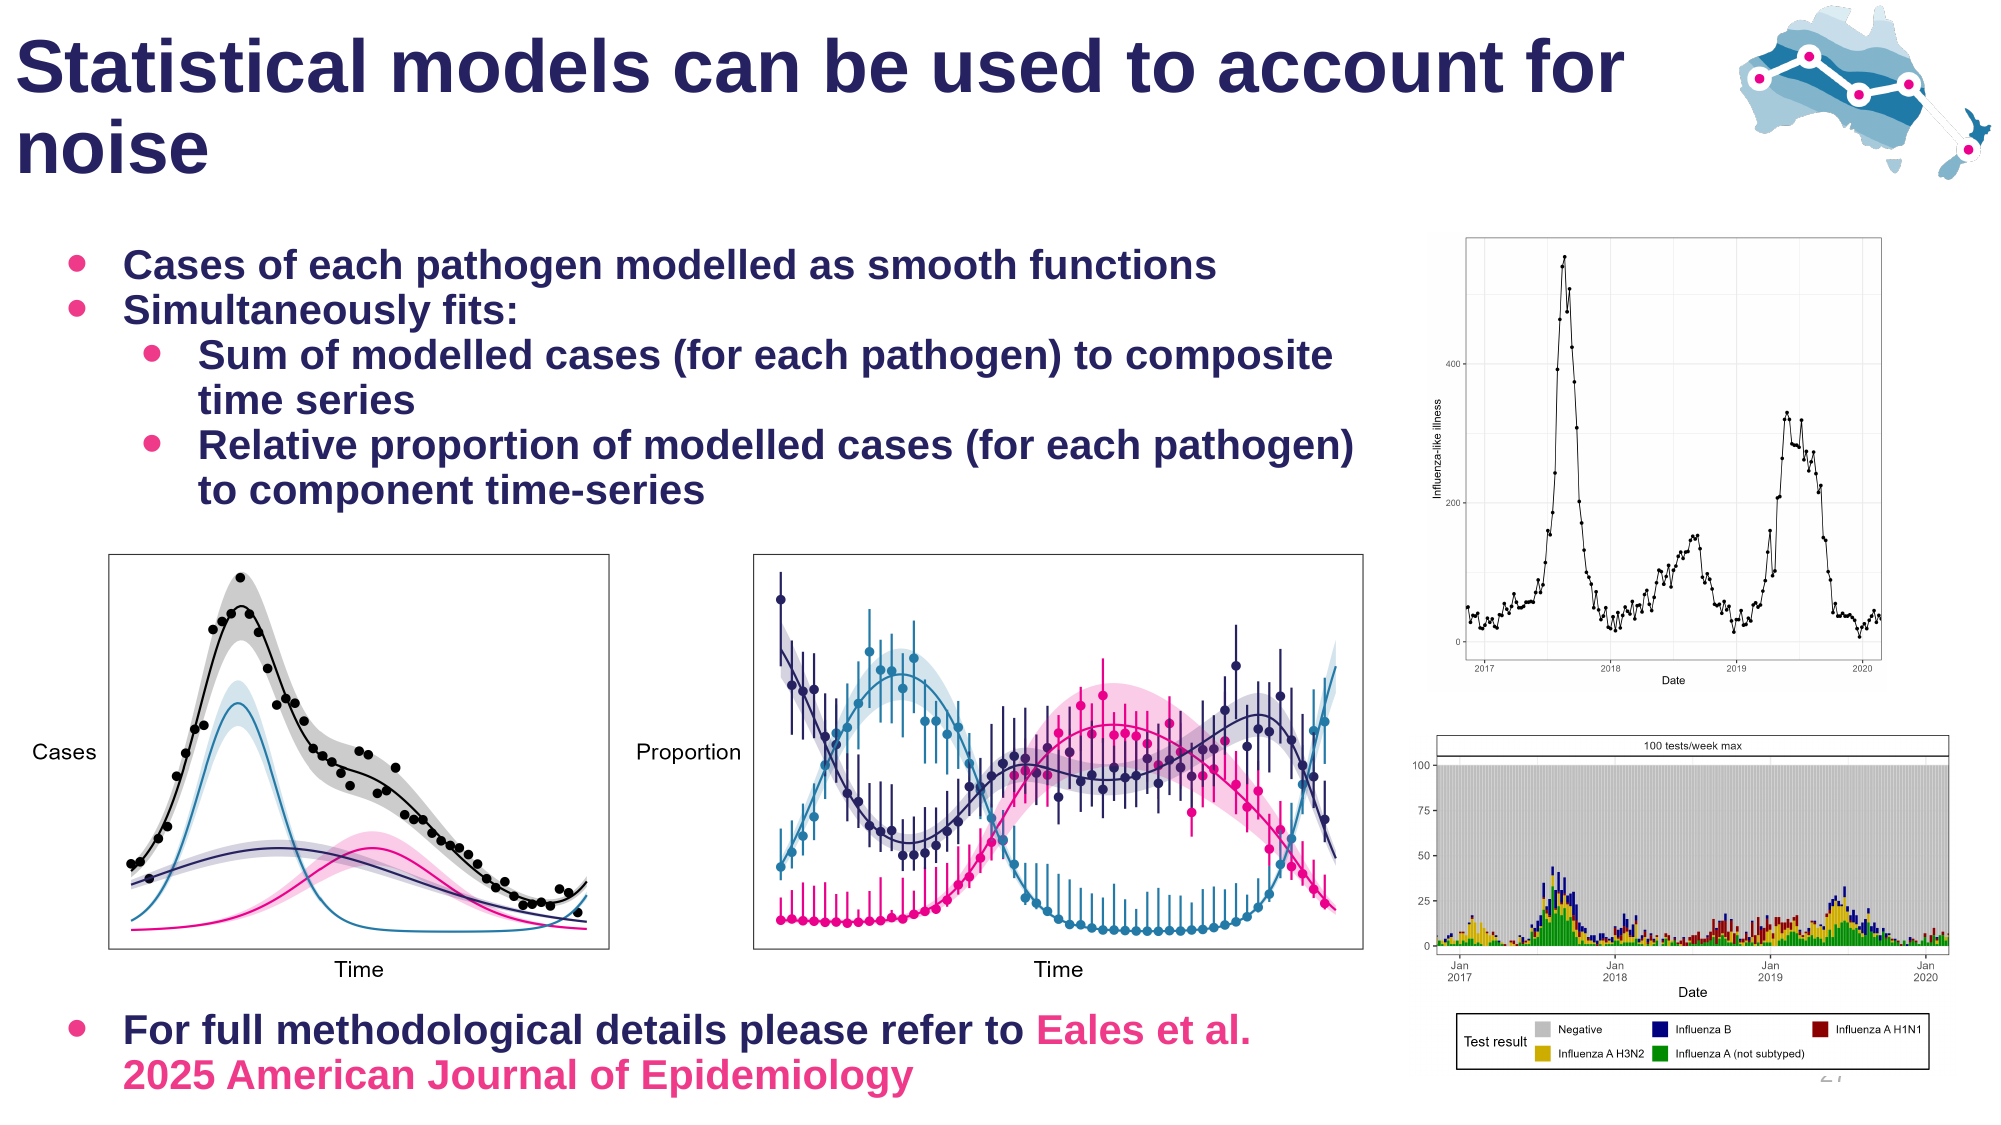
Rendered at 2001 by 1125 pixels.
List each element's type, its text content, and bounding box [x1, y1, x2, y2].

picture [20, 542, 621, 993]
text_box Cases of each pathogen modelled as smooth functions Simultaneously fits: Sum of modelled cases (for each pathogen) to composite time series Relative proportion of modelled cases (for each pathogen) to component time-series For full methodological details please refer to Eales et al. 2025 American Journal of Epidemiology [51, 235, 1371, 1125]
title Statistical models can be used to account for noise [0, 0, 1700, 218]
picture [1426, 232, 1887, 692]
picture [624, 542, 1375, 993]
slide_number 27 [1412, 1076, 1863, 1103]
picture [1409, 734, 1956, 1076]
picture [1724, 0, 2000, 185]
